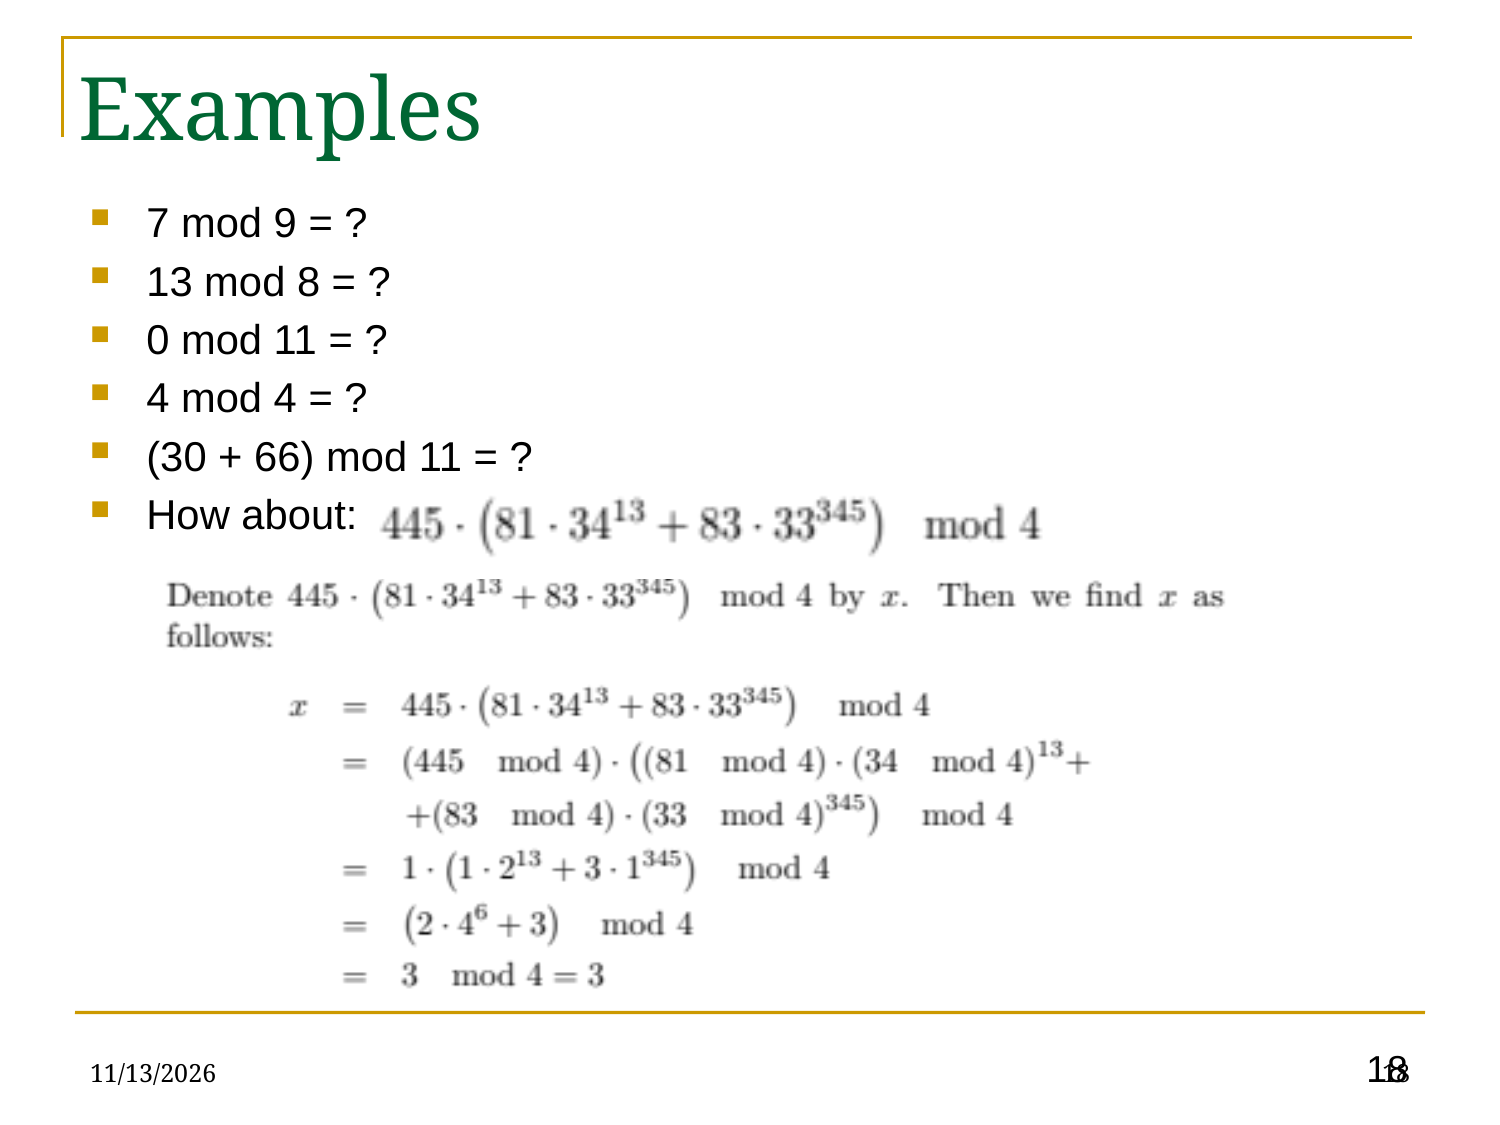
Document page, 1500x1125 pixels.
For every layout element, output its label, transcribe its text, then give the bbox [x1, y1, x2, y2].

text_box 18 [1351, 1023, 1424, 1098]
picture [163, 579, 1228, 994]
list 7 mod 9 = ? 13 mod 8 = ? 0 mod 11 = ? 4 mod 4 = ? (30 + 66) mod 11 = ? How about: [75, 188, 1425, 1006]
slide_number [75, 1024, 425, 1100]
slide_number 18 [1074, 1024, 1425, 1100]
title Examples [63, 45, 1425, 174]
picture [378, 490, 1066, 568]
